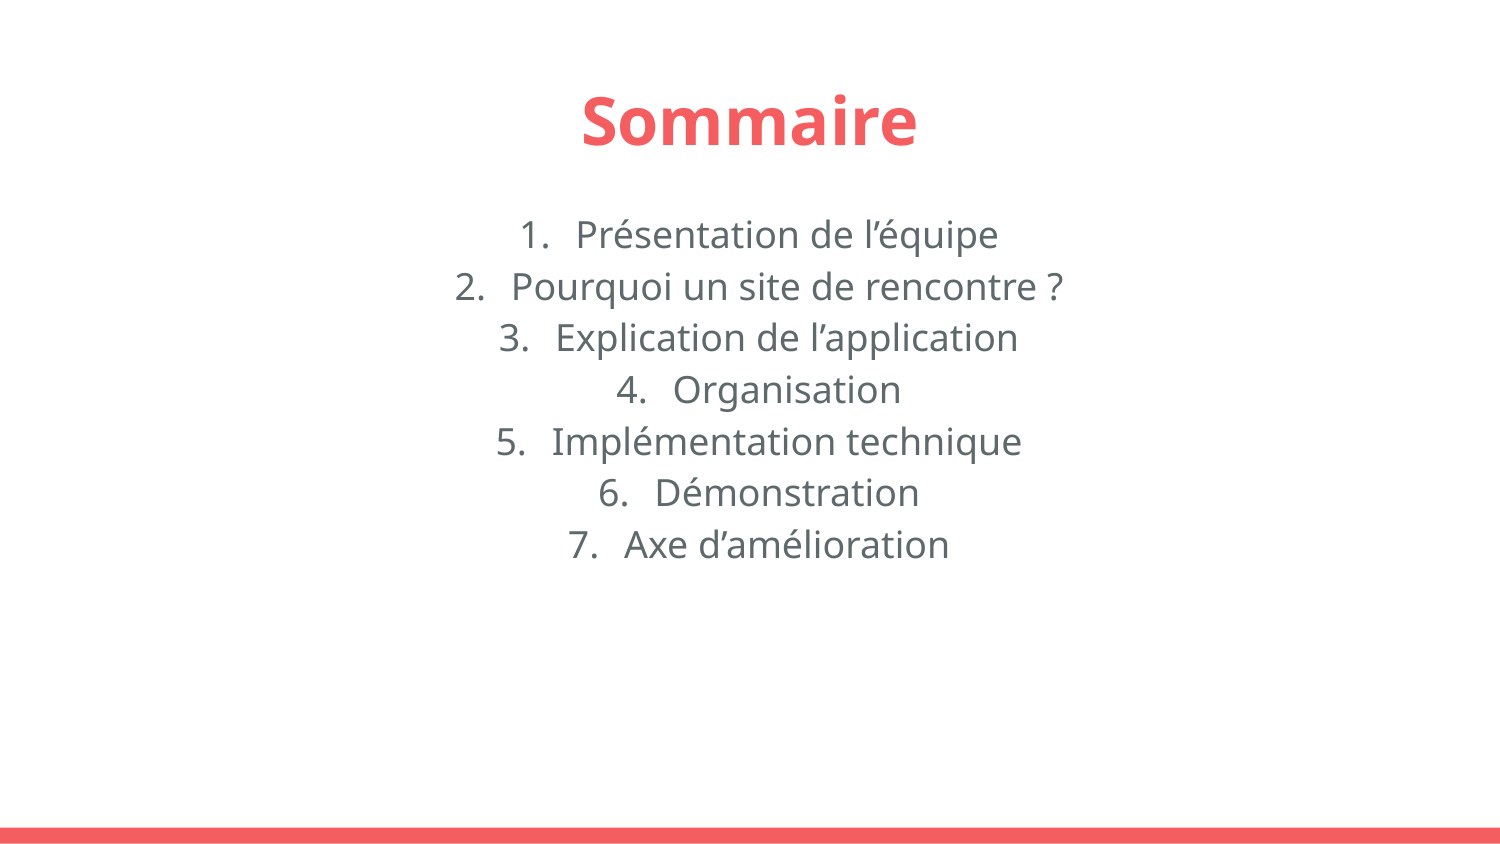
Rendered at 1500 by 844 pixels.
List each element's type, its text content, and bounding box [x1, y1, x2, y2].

title Sommaire [51, 64, 1449, 167]
list Présentation de l’équipe Pourquoi un site de rencontre ? Explication de l’application Organisation Implémentation technique Démonstration Axe d’amélioration [51, 189, 1449, 750]
